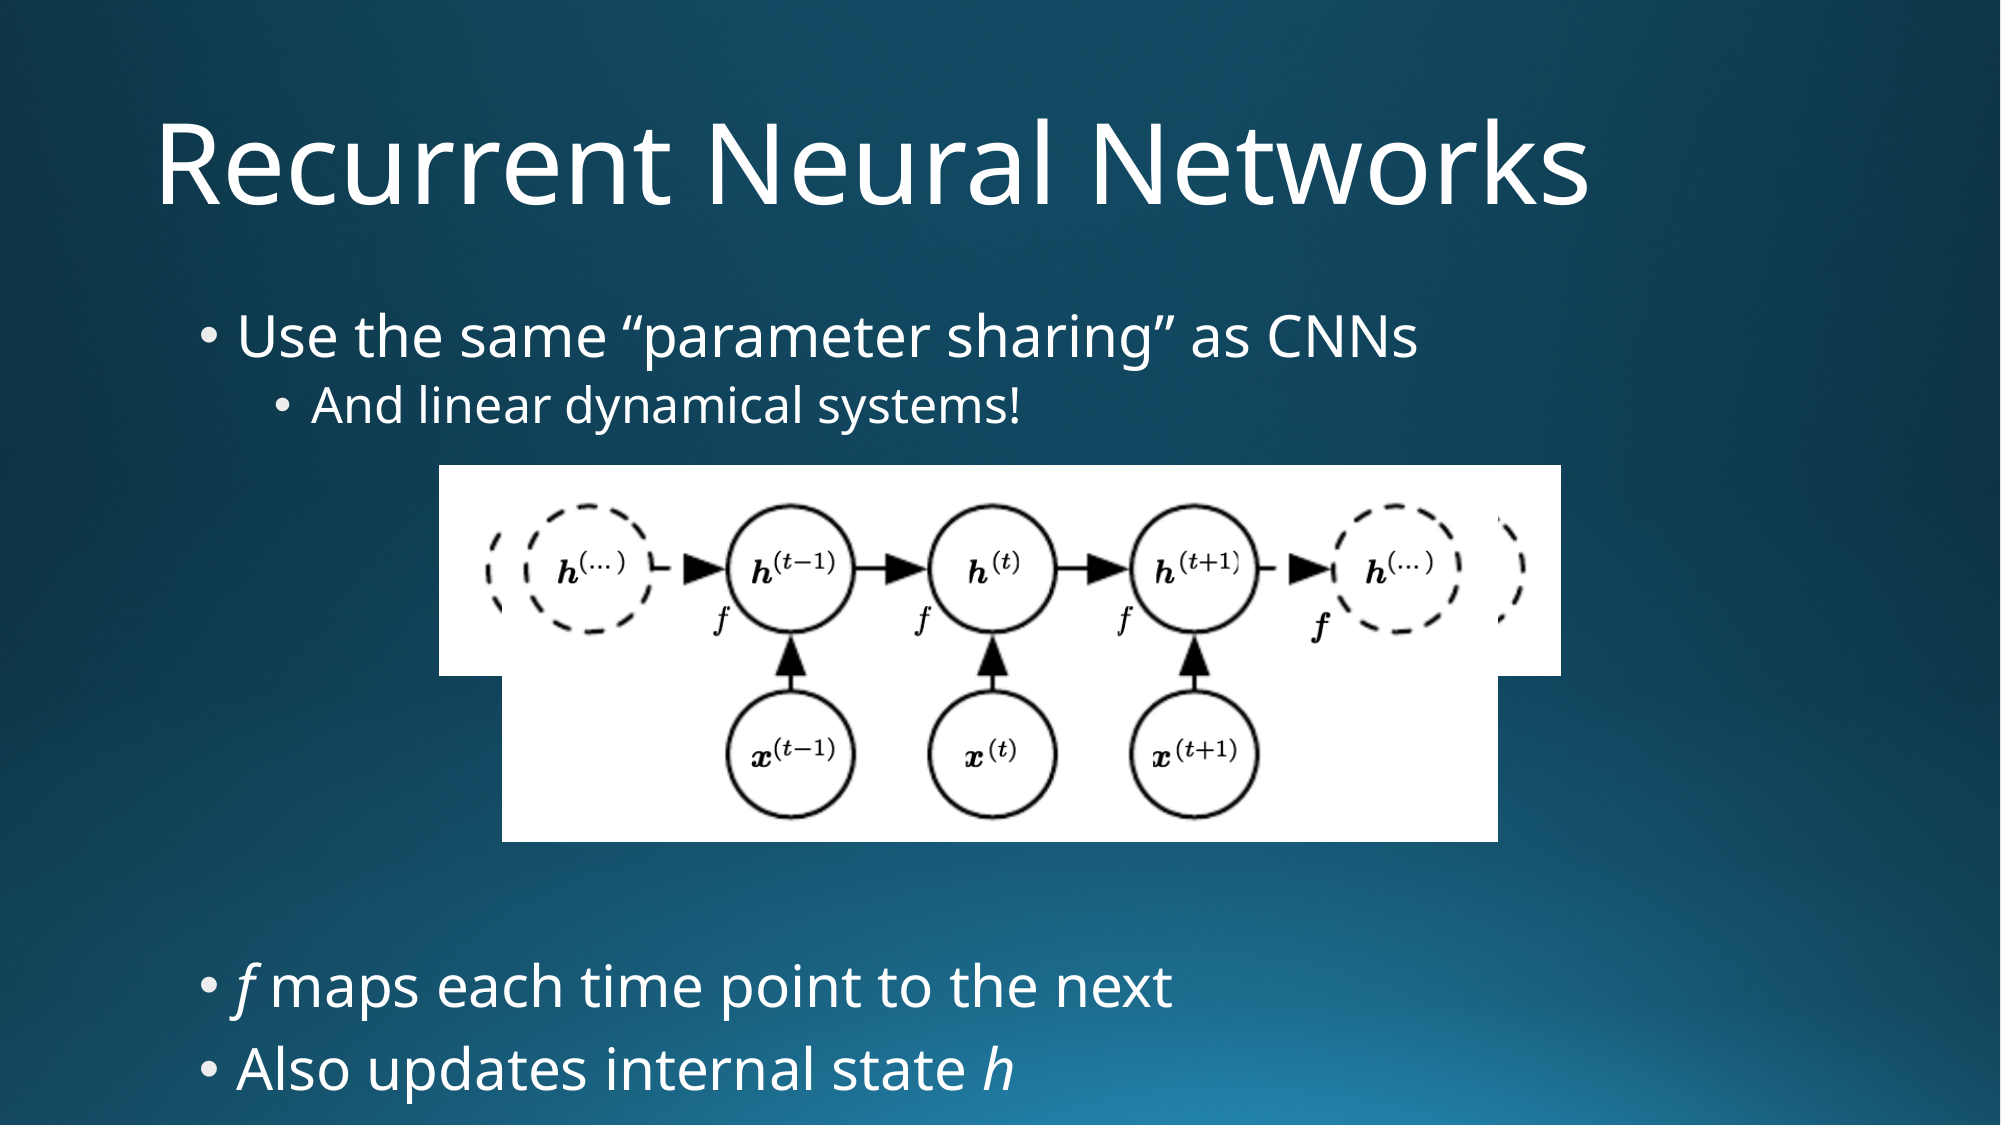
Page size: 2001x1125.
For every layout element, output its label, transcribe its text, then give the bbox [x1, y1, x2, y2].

picture [439, 465, 1561, 842]
picture [0, 0, 2001, 1125]
list Use the same “parameter sharing” as CNNs And linear dynamical systems! f maps each time point to the next Also updates internal state h [183, 299, 1863, 1125]
title Recurrent Neural Networks [137, 59, 1863, 278]
